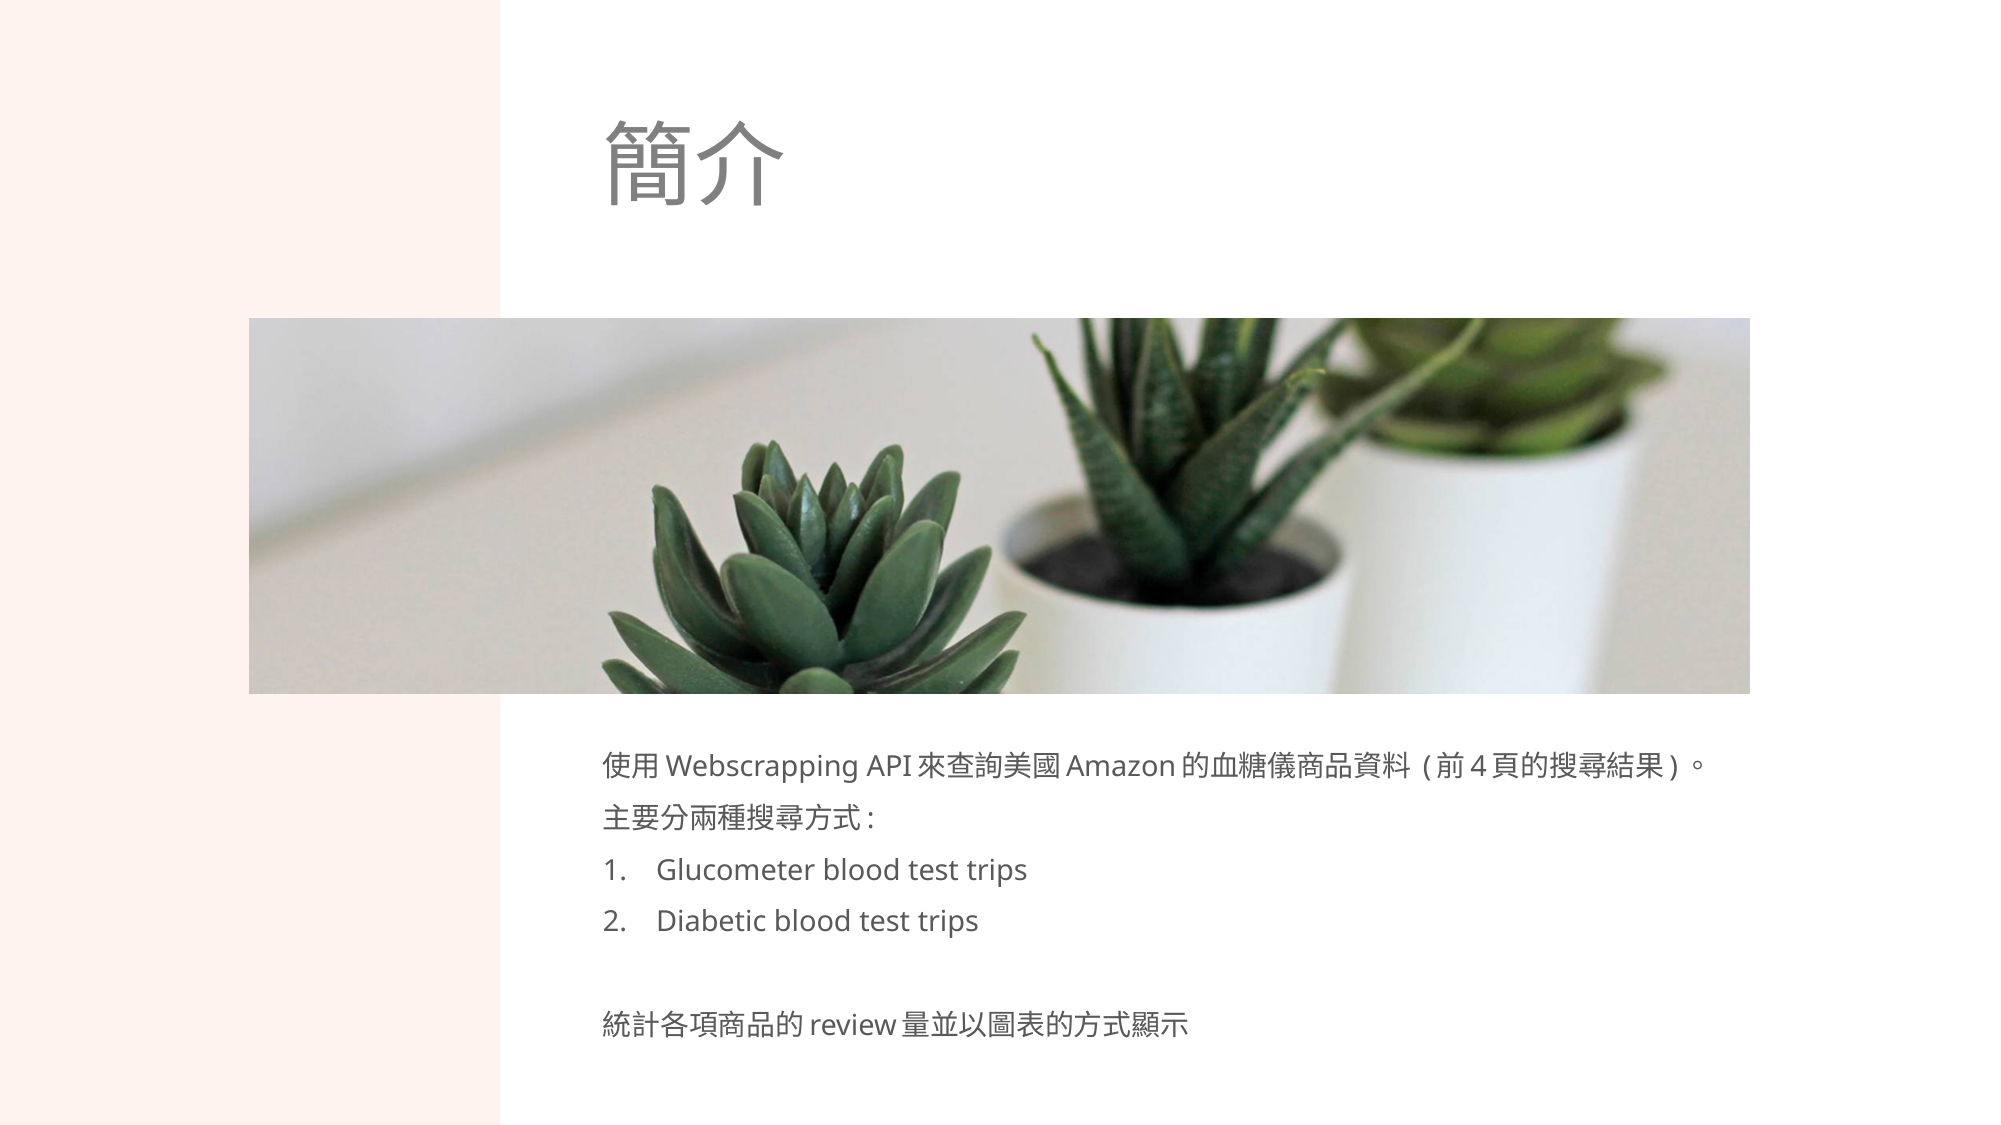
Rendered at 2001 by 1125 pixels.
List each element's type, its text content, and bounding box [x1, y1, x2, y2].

picture [249, 318, 1750, 694]
title 簡介 [587, 59, 1783, 278]
list 使用Webscrapping API來查詢美國Amazon的血糖儀商品資料 (前4頁的搜尋結果)。 主要分兩種搜尋方式: Glucometer blood test trips Diabetic blood test trips 統計各項商品的review量並以圖表的方式顯示 [588, 723, 1784, 1055]
